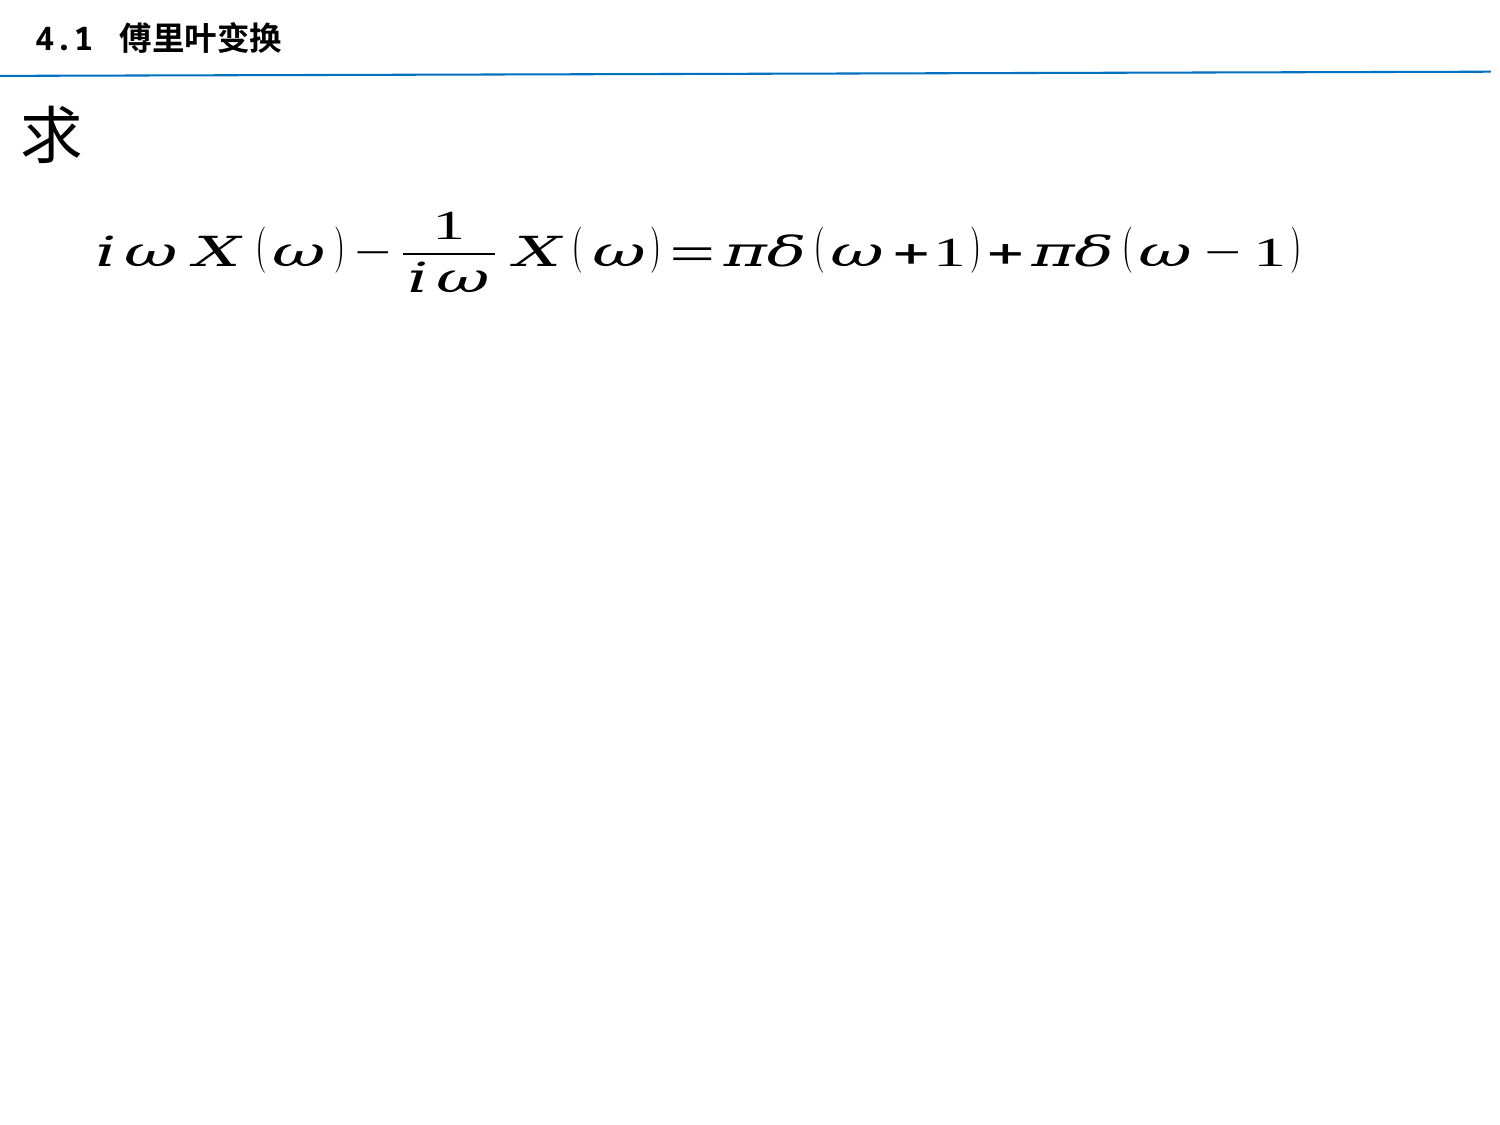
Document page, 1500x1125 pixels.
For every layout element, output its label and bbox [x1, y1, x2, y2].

text_box [0, 0, 1491, 76]
